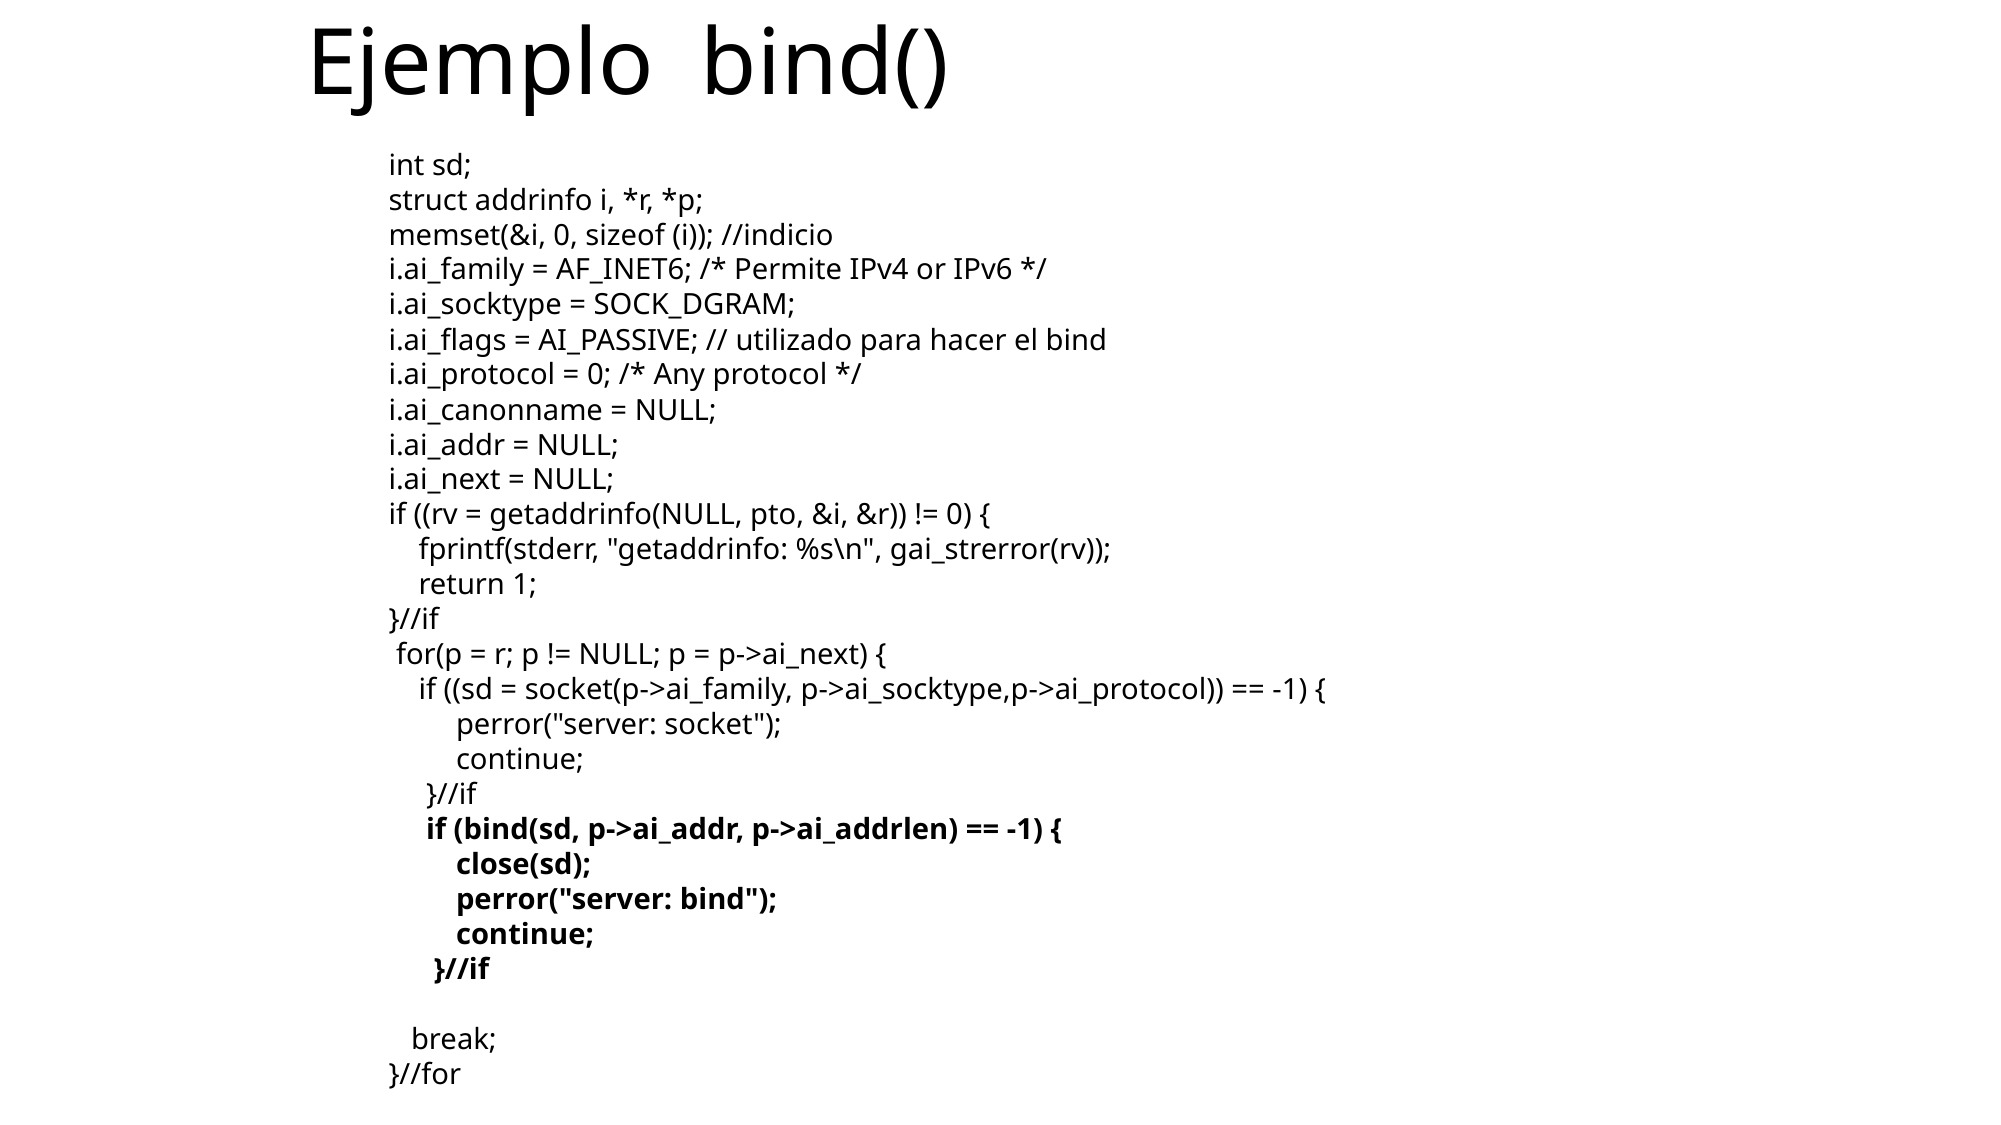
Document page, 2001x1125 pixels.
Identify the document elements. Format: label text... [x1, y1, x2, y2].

text_box Ejemplo bind() [291, 19, 1641, 111]
text_box int sd; struct addrinfo i, *r, *p; memset(&i, 0, sizeof (i)); //indicio i.ai_family = AF_INET6; /* Permite IPv4 or IPv6 */ i.ai_socktype = SOCK_DGRAM; i.ai_flags = AI_PASSIVE; // utilizado para hacer el bind i.ai_protocol = 0; /* Any protocol */ i.ai_canonname = NULL; i.ai_addr = NULL; i.ai_next = NULL; if ((rv = getaddrinfo(NULL, pto, &i, &r)) != 0) { fprintf(stderr, "getaddrinfo: %s\n", gai_strerror(rv)); return 1; }//if for(p = r; p != NULL; p = p->ai_next) { if ((sd = socket(p->ai_family, p->ai_socktype,p->ai_protocol)) == -1) { perror("server: socket"); continue; }//if if (bind(sd, p->ai_addr, p->ai_addrlen) == -1) { close(sd); perror("server: bind"); continue; }//if break; }//for [373, 111, 1830, 1125]
